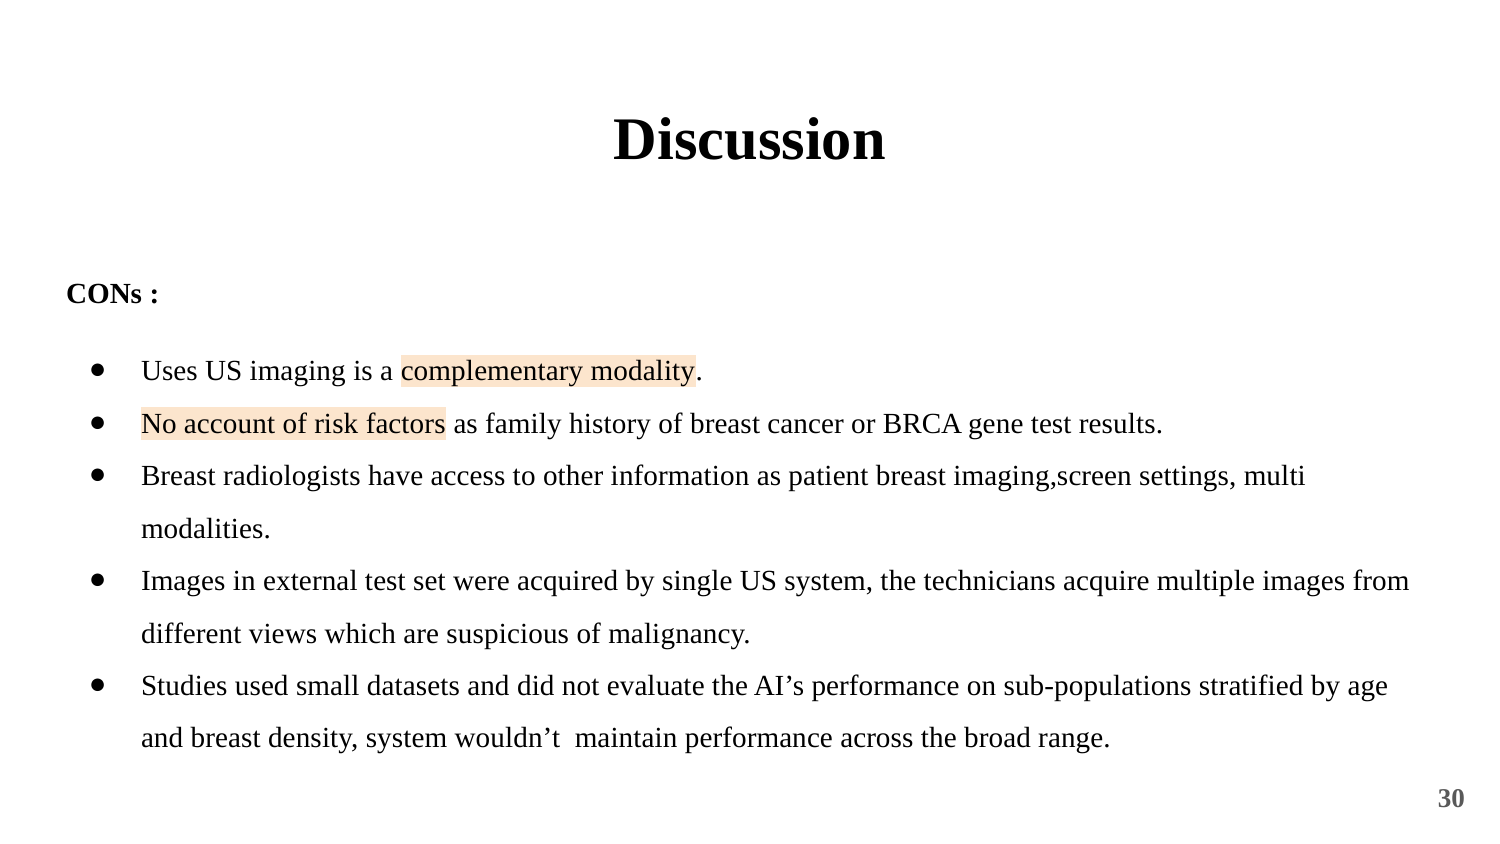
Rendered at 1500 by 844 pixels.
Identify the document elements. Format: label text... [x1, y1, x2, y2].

title Discussion [51, 72, 1449, 167]
slide_number ‹#› [1389, 764, 1480, 830]
list CONs : Uses US imaging is a complementary modality. No account of risk factors as family history of breast cancer or BRCA gene test results. Breast radiologists have access to other information as patient breast imaging,screen settings, multi modalities. Images in external test set were acquired by single US system, the technicians acquire multiple images from different views which are suspicious of malignancy. Studies used small datasets and did not evaluate the AI’s performance on sub-populations stratified by age and breast density, system wouldn’t maintain performance across the broad range. [51, 205, 1449, 792]
